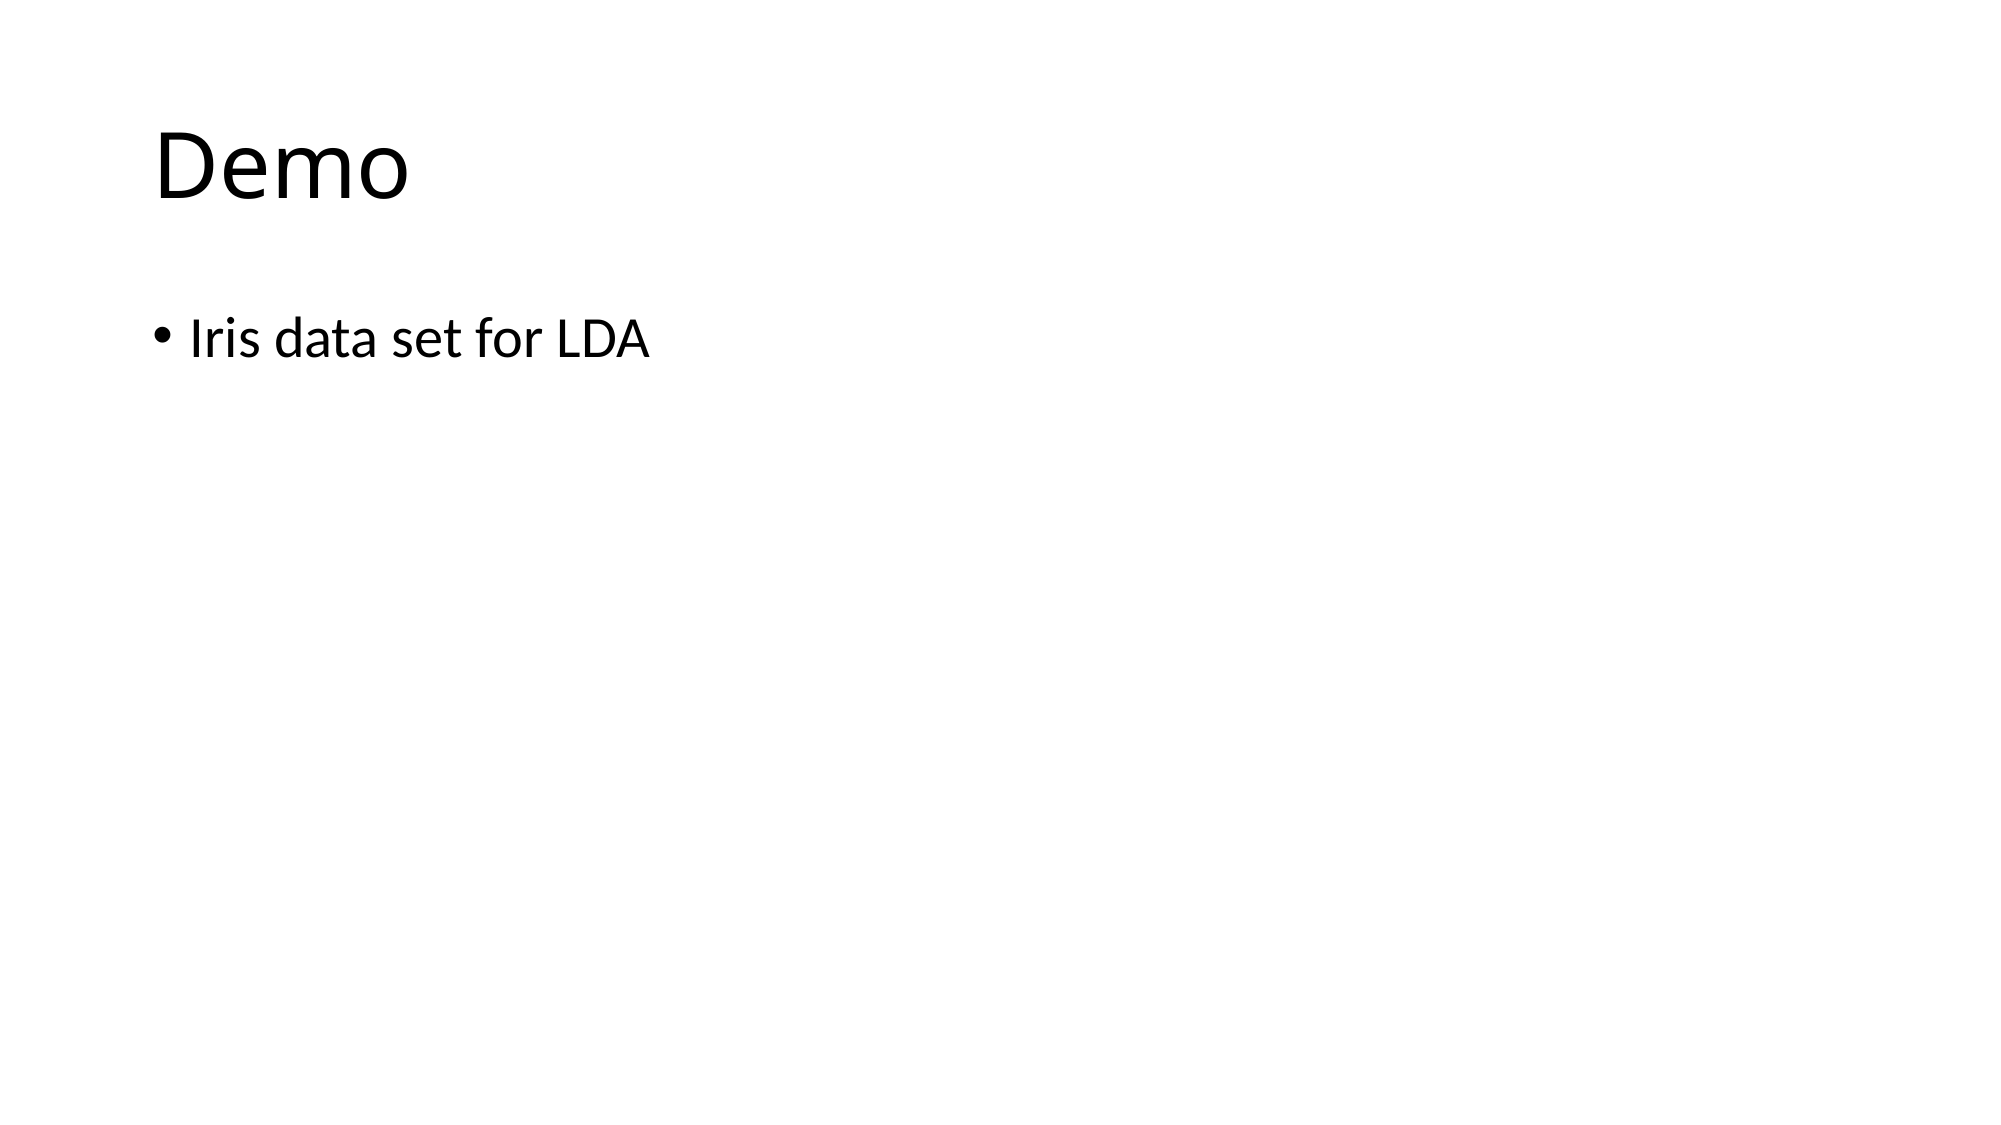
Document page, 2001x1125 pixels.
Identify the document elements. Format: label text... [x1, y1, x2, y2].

title Demo [137, 59, 1863, 278]
list Iris data set for LDA [137, 299, 1863, 1014]
